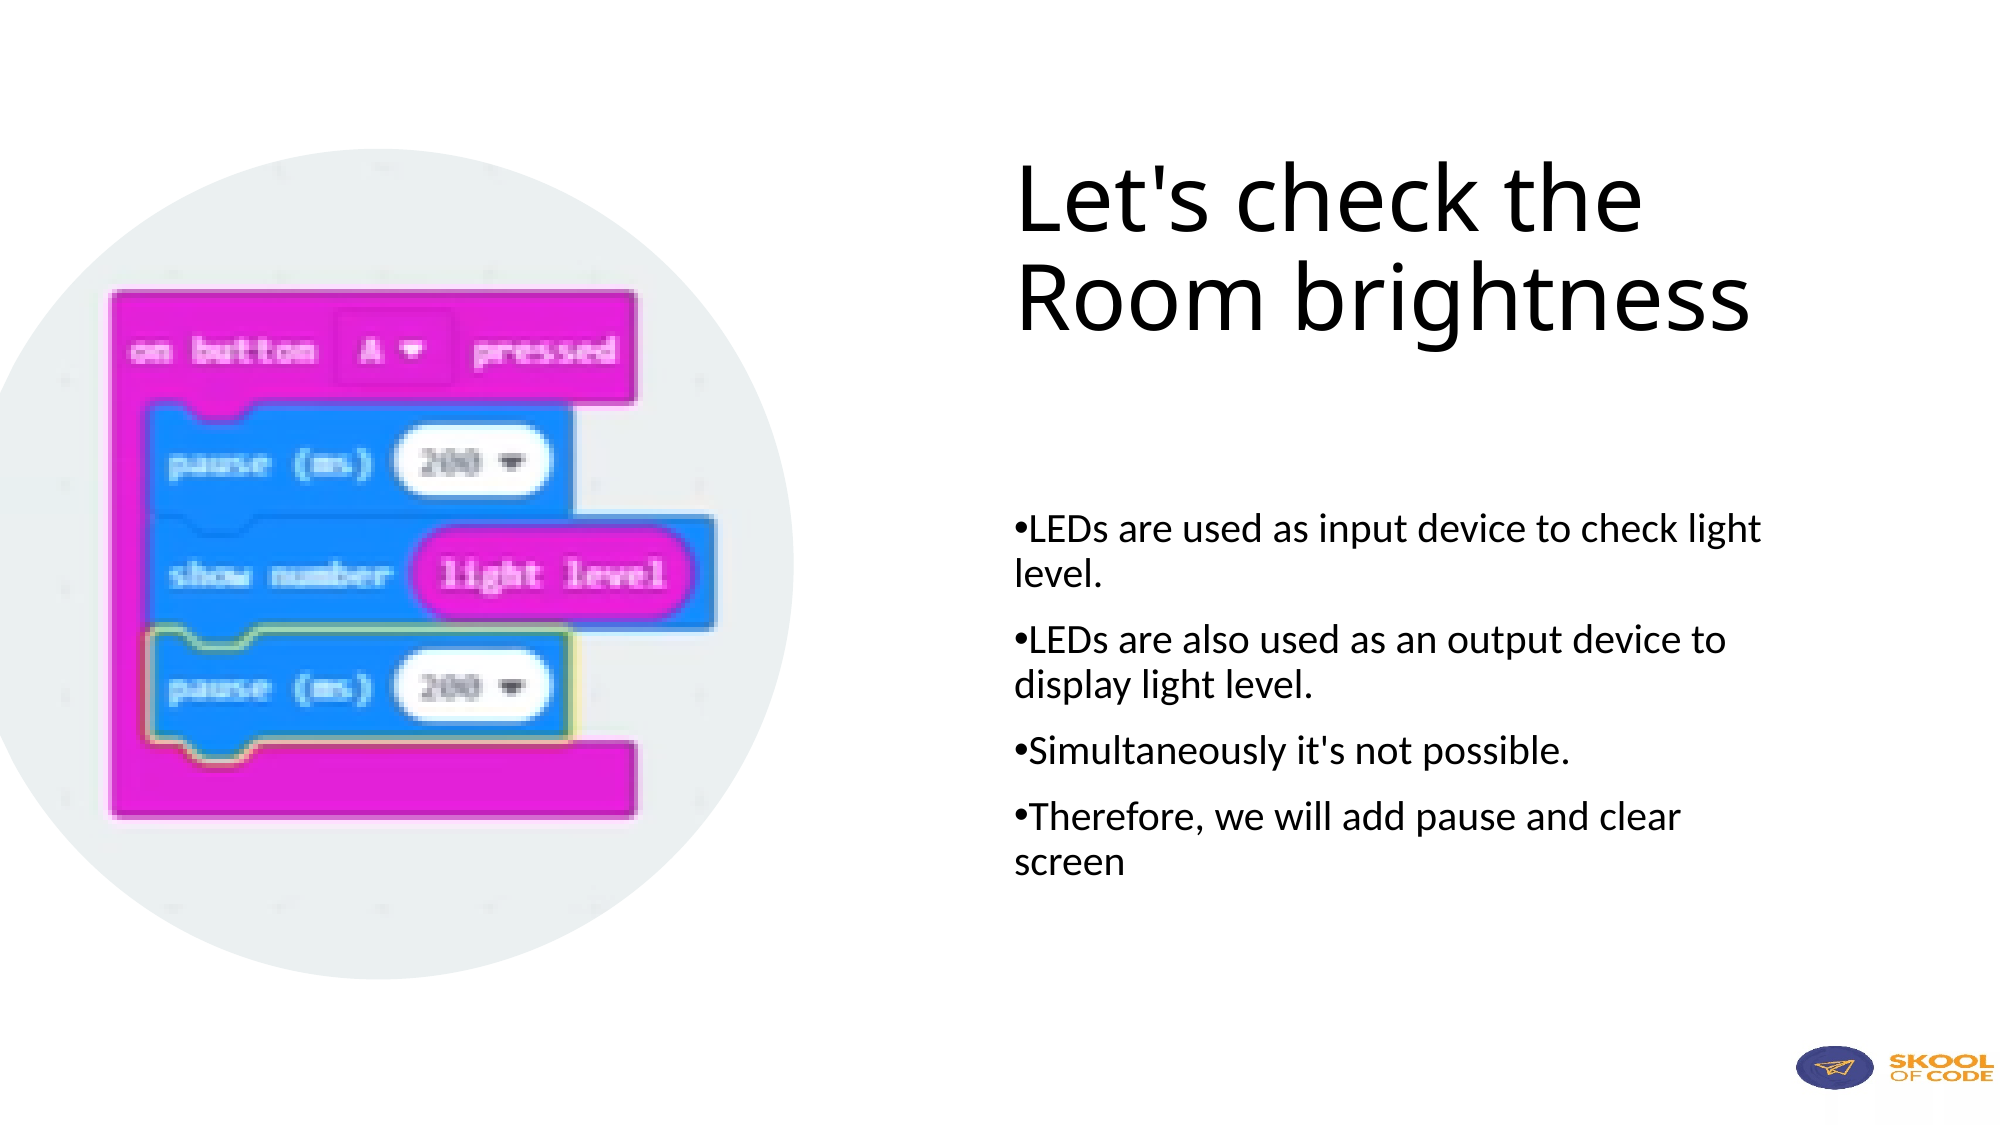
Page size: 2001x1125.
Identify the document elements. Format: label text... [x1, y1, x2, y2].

list LEDs are used as input device to check light level. LEDs are also used as an output device to display light level. Simultaneously it's not possible. Therefore, we will add pause and clear screen [999, 397, 1816, 995]
picture [1790, 1007, 2000, 1125]
picture [0, 148, 794, 980]
title Let's check the Room brightness [999, 131, 1817, 371]
